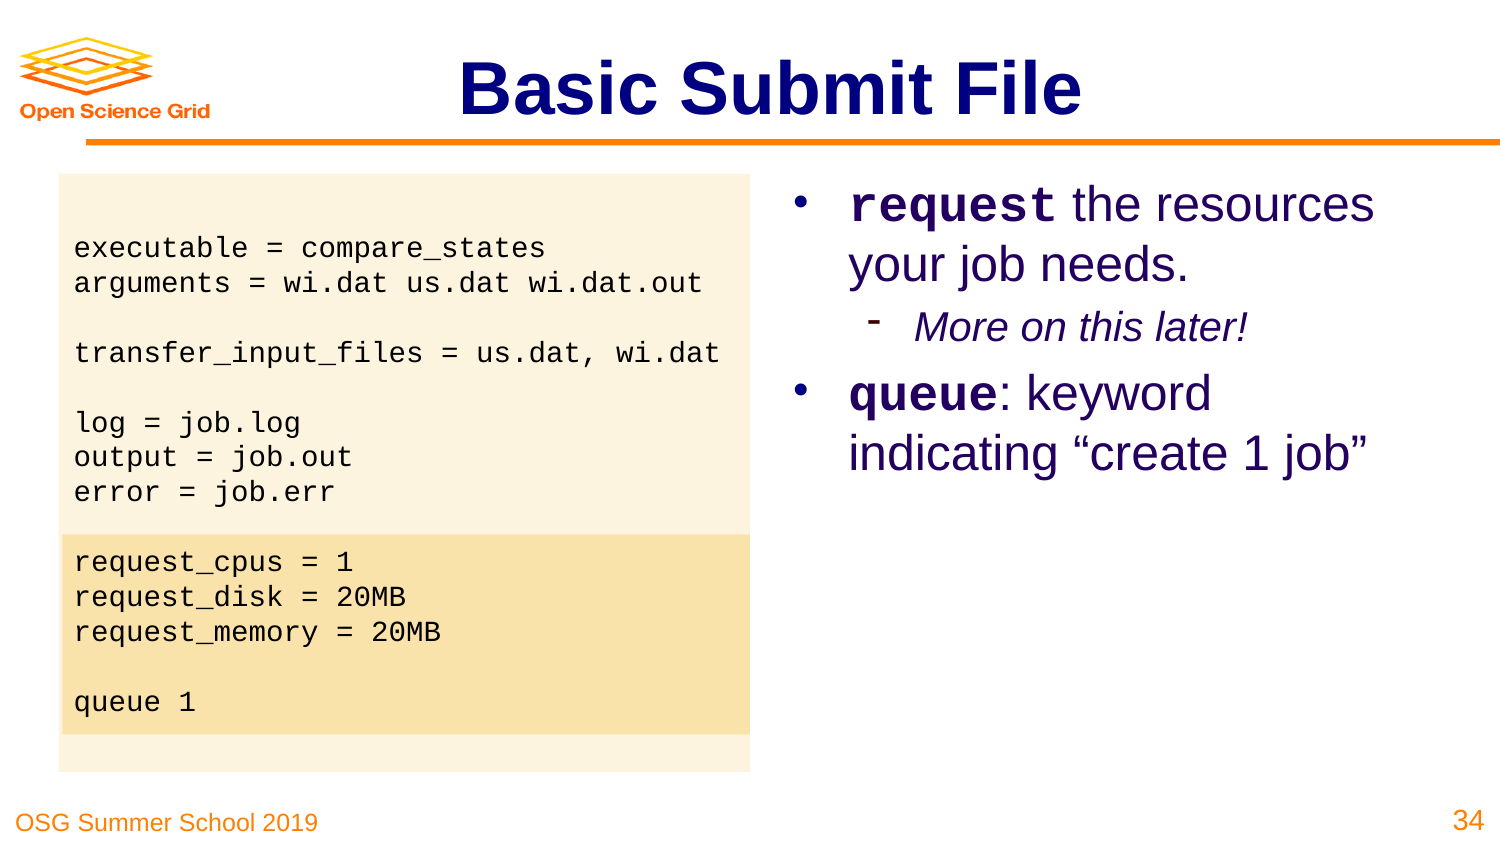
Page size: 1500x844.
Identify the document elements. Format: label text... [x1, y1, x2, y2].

title Basic Submit File [201, 14, 1342, 155]
slide_number 34 [1430, 787, 1500, 844]
picture [0, 20, 201, 134]
text_box executable = compare_states arguments = wi.dat us.dat wi.dat.out transfer_input_files = us.dat, wi.dat log = job.log output = job.out error = job.err request_cpus = 1 request_disk = 20MB request_memory = 20MB queue 1 [58, 173, 750, 772]
list request the resources your job needs. More on this later! queue: keyword indicating “create 1 job” [777, 164, 1403, 741]
